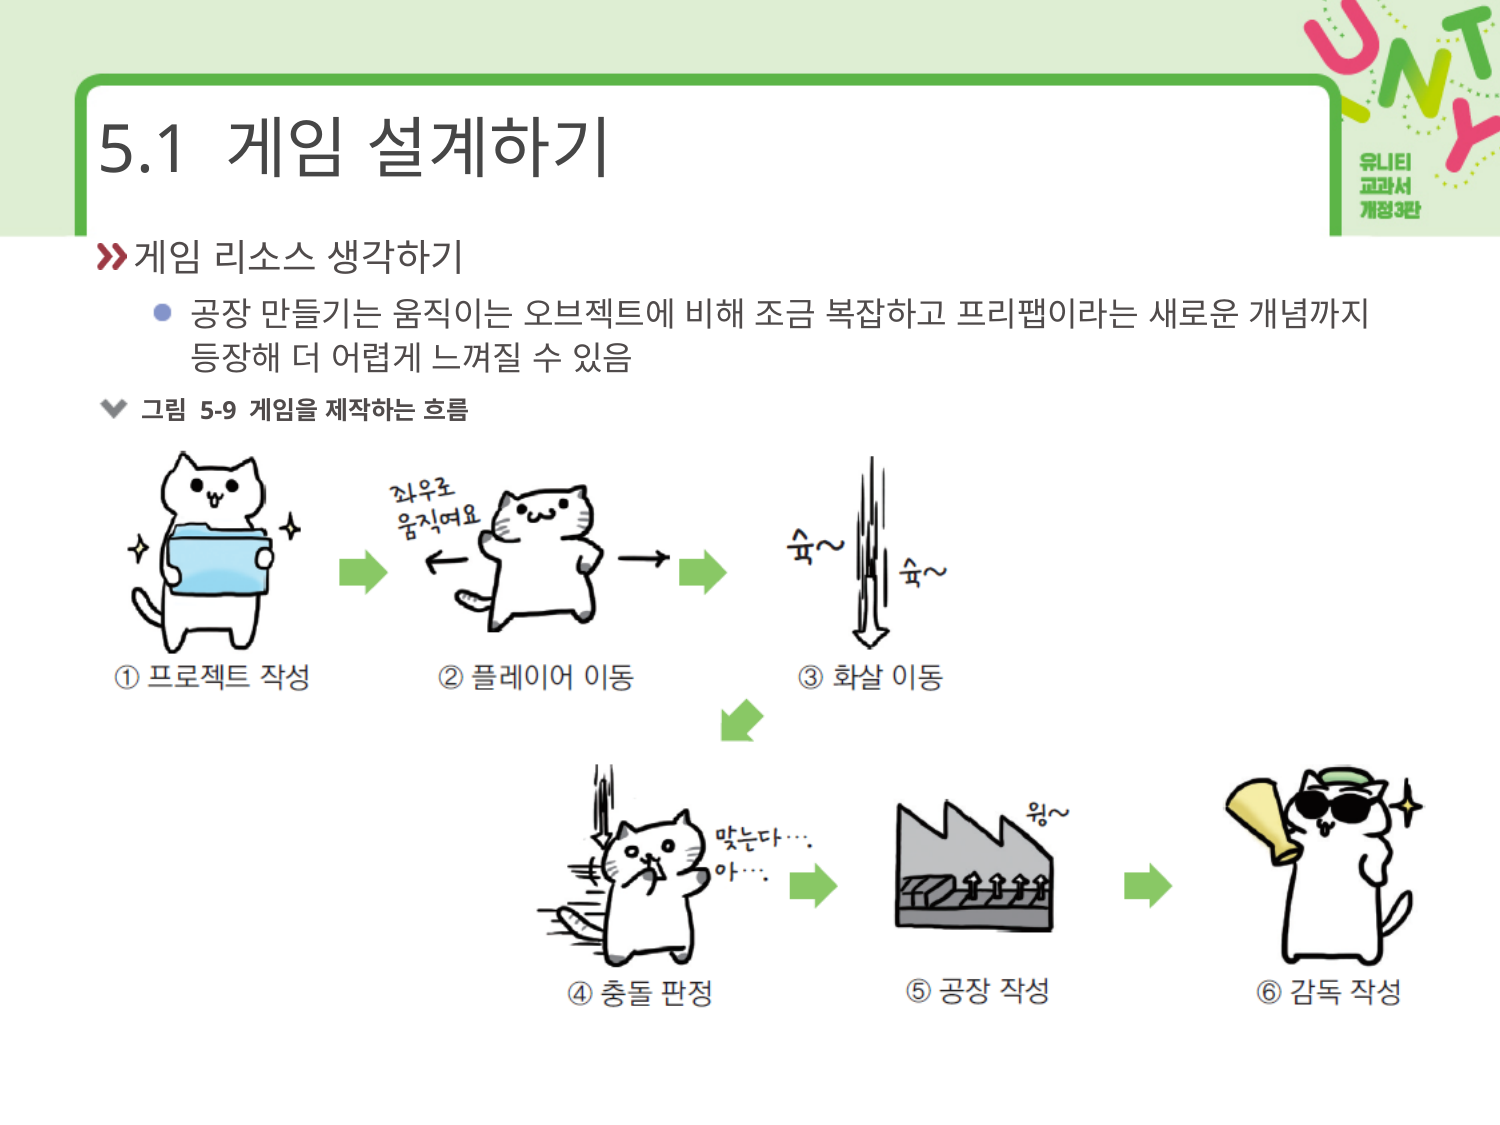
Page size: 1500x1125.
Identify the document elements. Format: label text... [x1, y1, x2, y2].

title 5.1 게임 설계하기 [82, 61, 1413, 193]
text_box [97, 384, 1459, 440]
picture [0, 0, 1500, 1125]
list 게임 리소스 생각하기 공장 만들기는 움직이는 오브젝트에 비해 조금 복잡하고 프리팹이라는 새로운 개념까지 등장해 더 어렵게 느껴질 수 있음 [81, 222, 1412, 1037]
